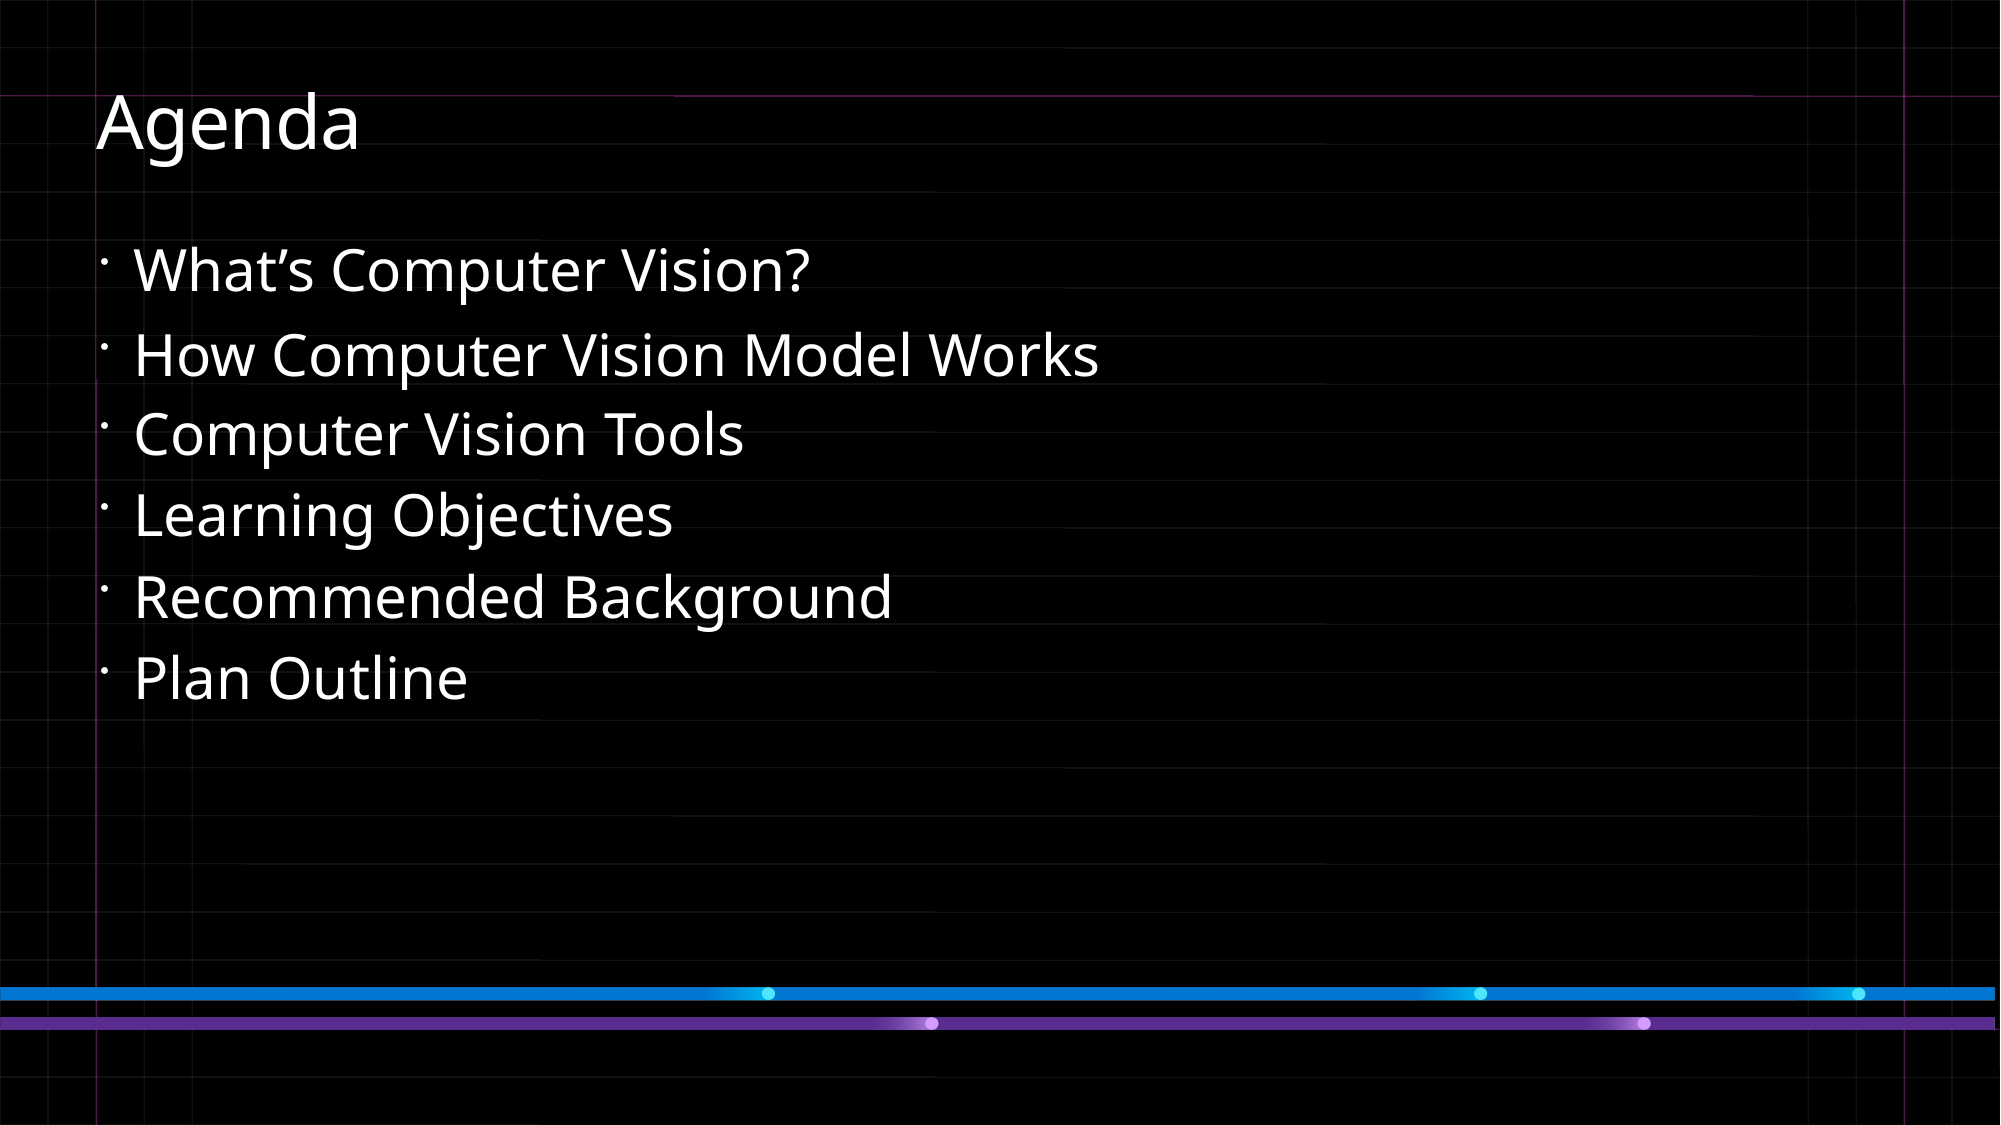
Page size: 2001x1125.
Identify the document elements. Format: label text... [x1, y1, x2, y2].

title Agenda [96, 75, 1904, 166]
picture [0, 987, 2000, 1030]
text_box What’s Computer Vision? Computer Vision Tools Learning Objectives Recommended Background Plan Outline [95, 389, 1904, 712]
text_box How Computer Vision Model Works [95, 318, 1904, 389]
text_box What’s Computer Vision? Computer Vision Tools Learning Objectives Recommended Background Plan Outline [95, 233, 1904, 318]
